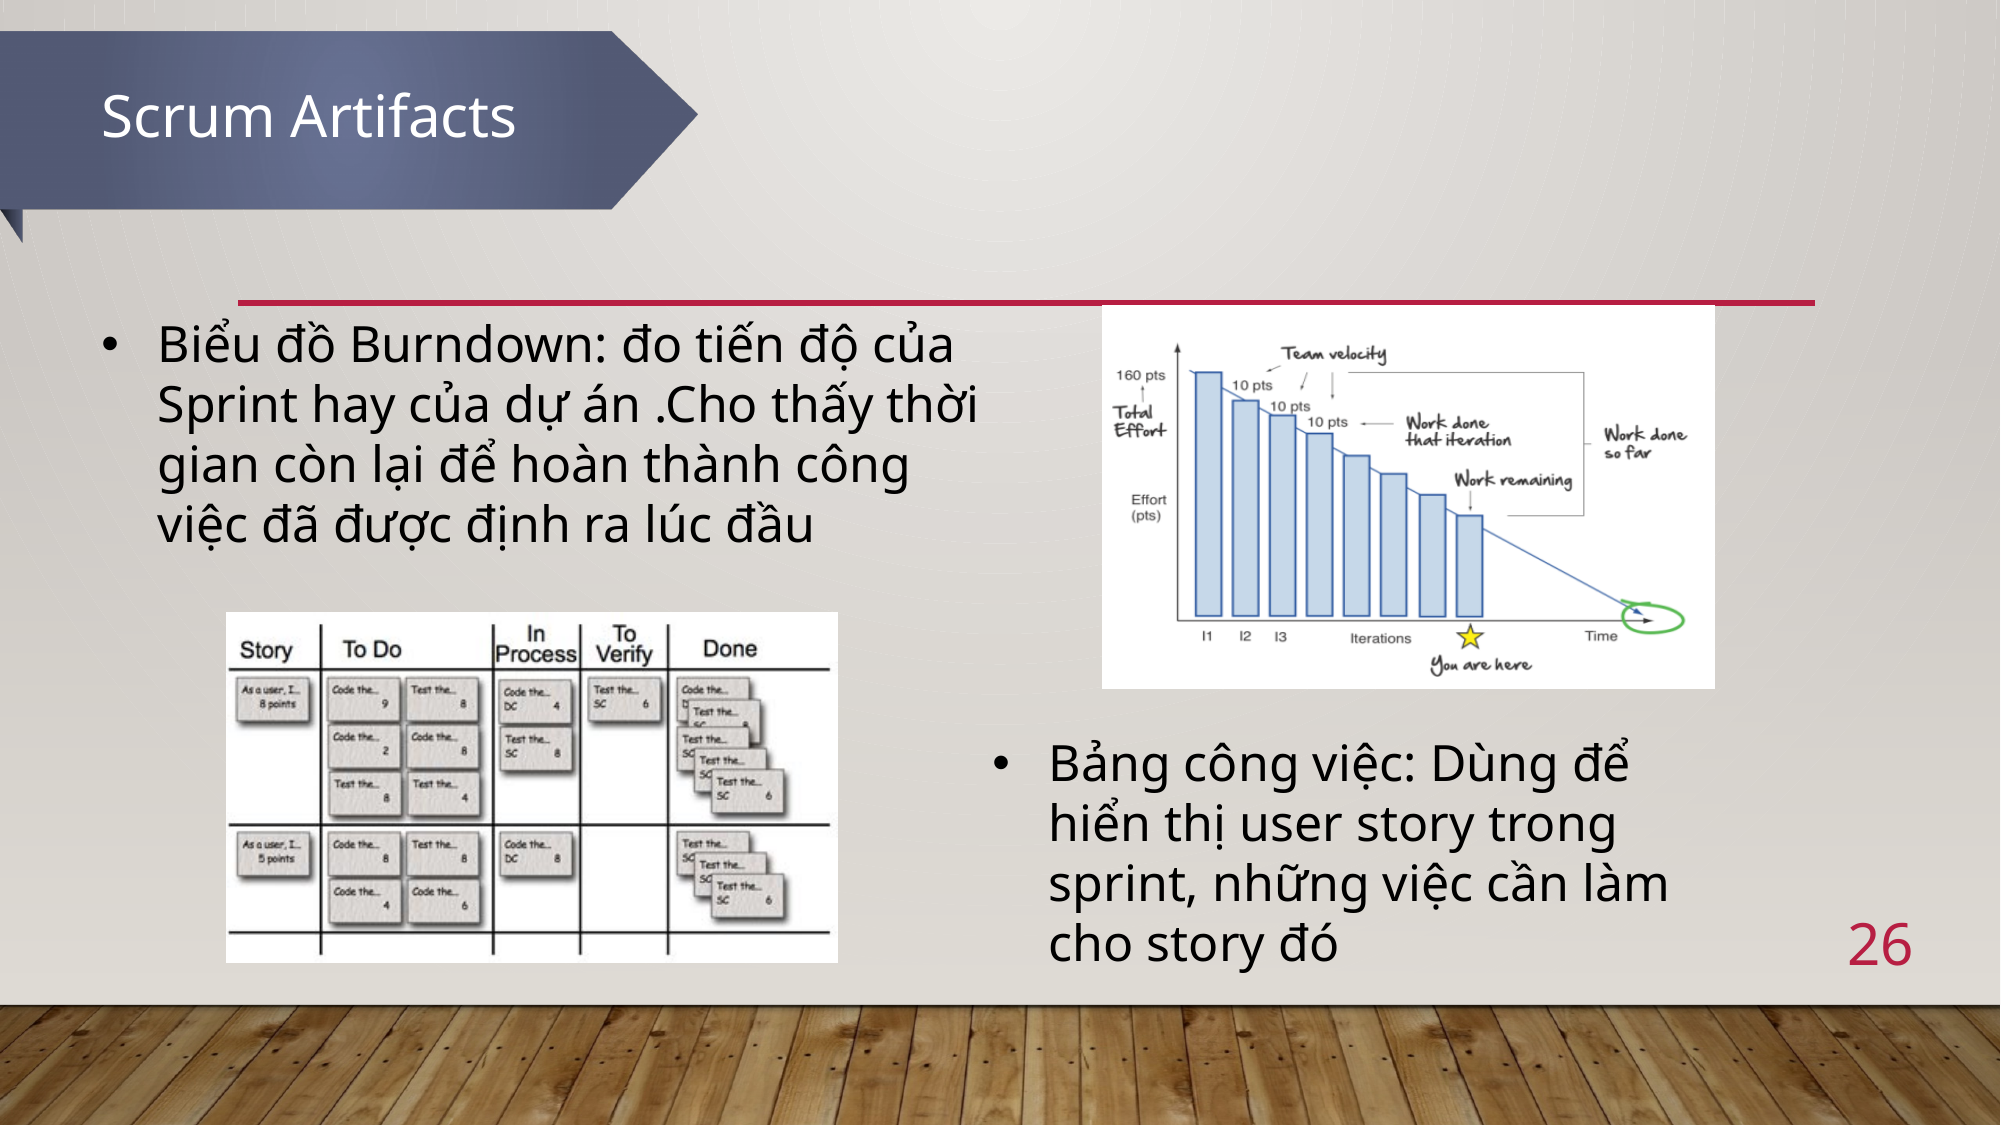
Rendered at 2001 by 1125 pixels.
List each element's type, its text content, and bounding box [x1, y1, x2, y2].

text_box Biểu đồ Burndown: đo tiến độ của Sprint hay của dự án .Cho thấy thời gian còn lại để hoàn thành công việc đã được định ra lúc đầu [86, 305, 1000, 701]
text_box Bảng công việc: Dùng để hiển thị user story trong sprint, những việc cần làm cho story đó [977, 724, 1748, 980]
picture [0, 1005, 2000, 1125]
slide_number 26 [1795, 899, 1929, 983]
picture [226, 612, 838, 963]
picture [1101, 305, 1715, 690]
picture [0, 31, 698, 243]
